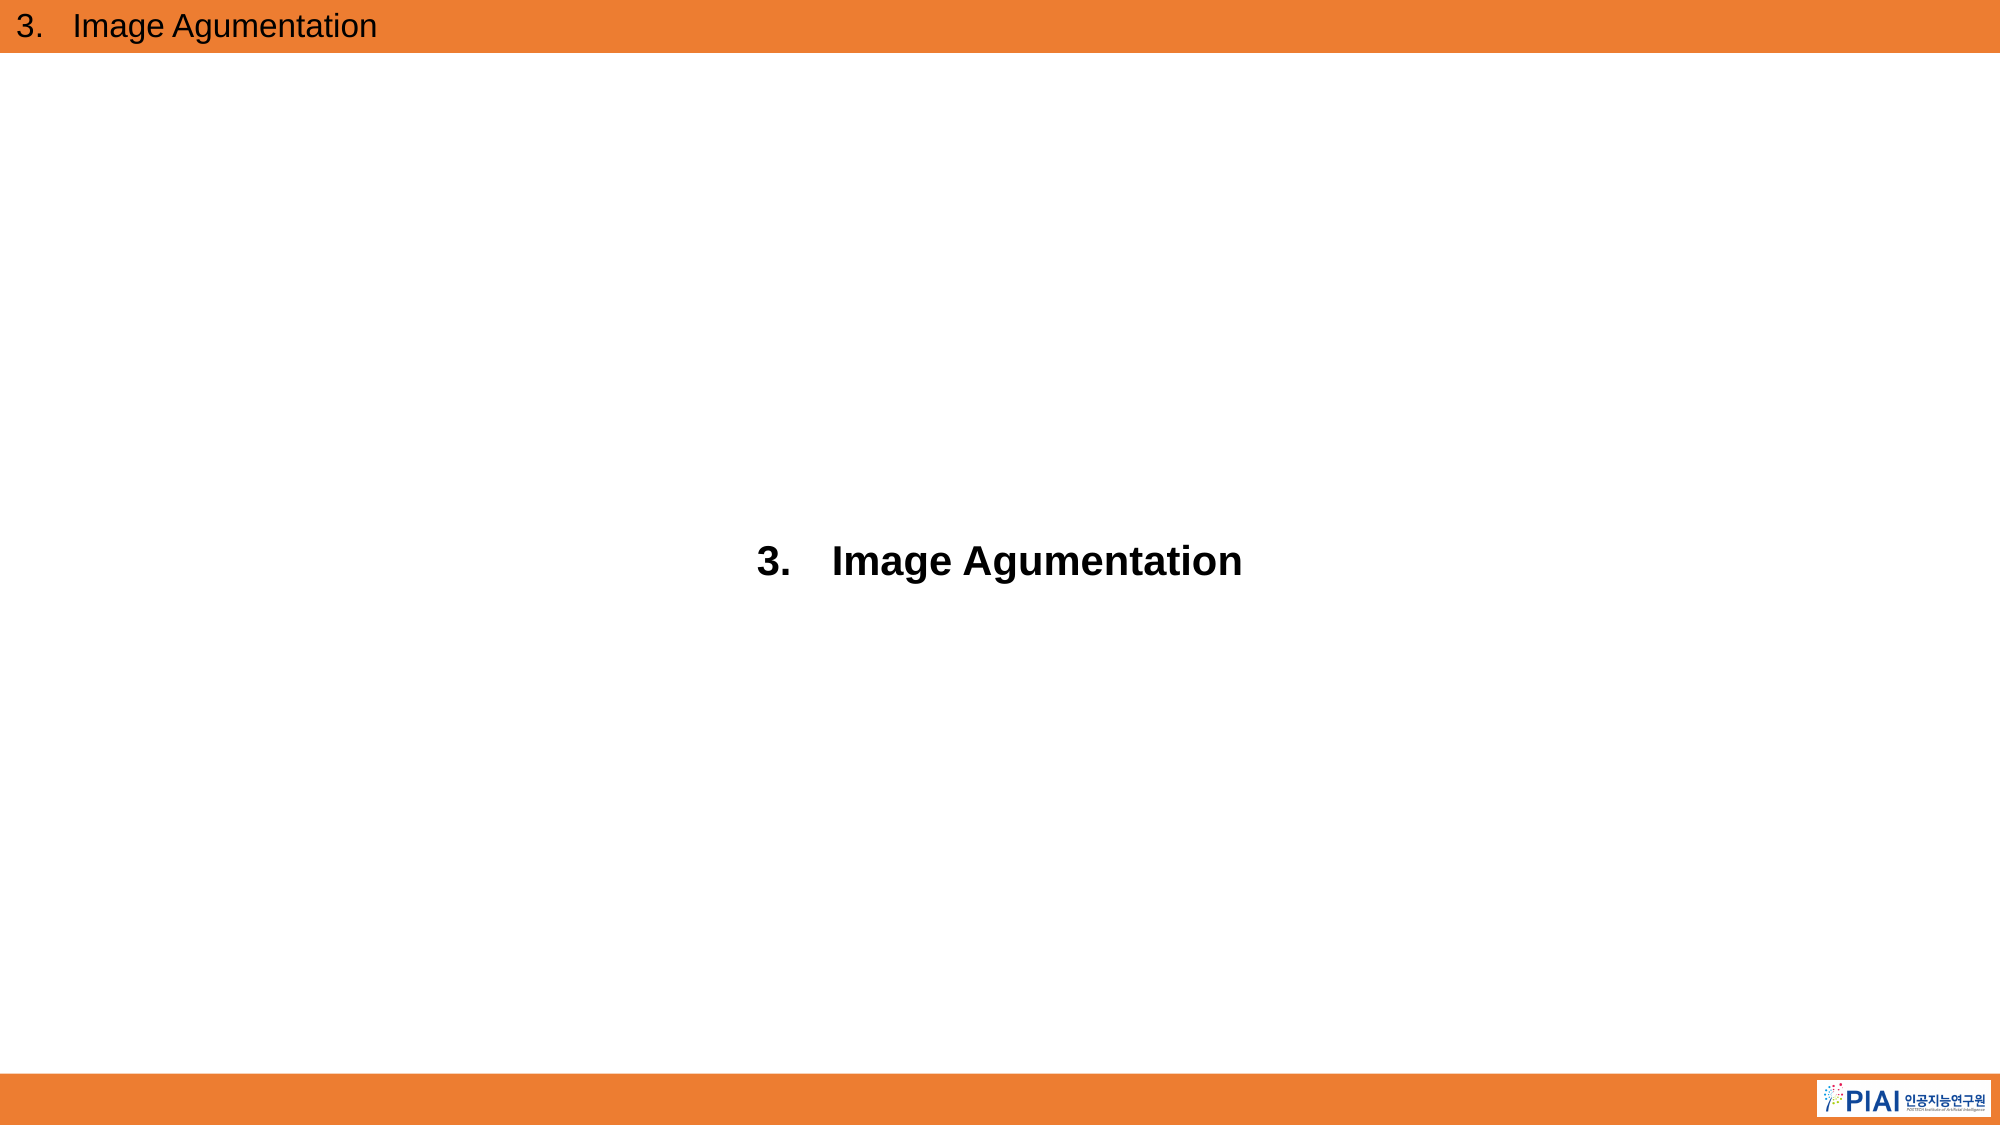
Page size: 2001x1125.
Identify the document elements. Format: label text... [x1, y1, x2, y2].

text_box [0, 0, 2000, 54]
picture [1817, 1080, 1991, 1117]
slide_number 52 [137, 1055, 588, 1115]
text_box Image Agumentation [1, 0, 848, 52]
text_box Image Agumentation [586, 488, 1414, 637]
text_box [0, 1073, 2000, 1125]
